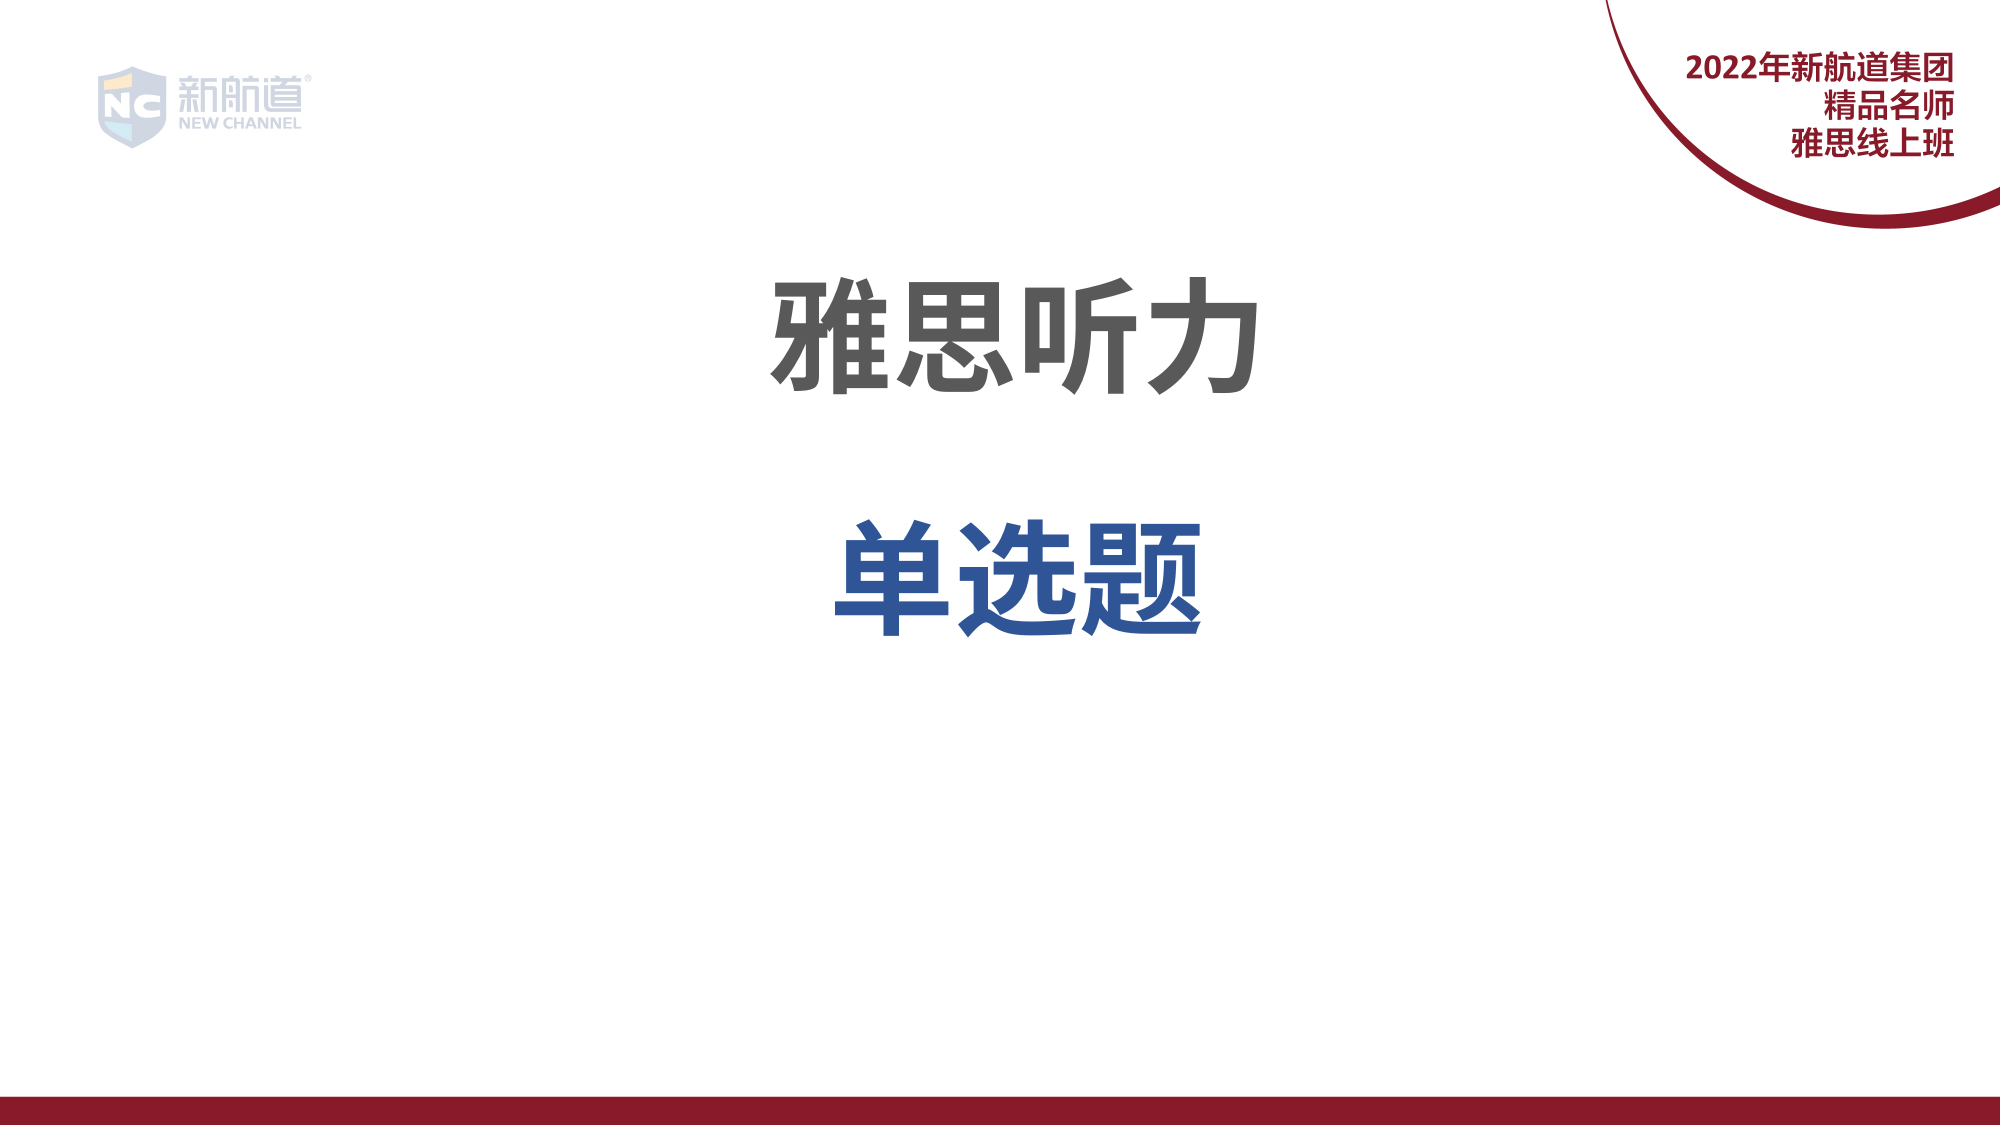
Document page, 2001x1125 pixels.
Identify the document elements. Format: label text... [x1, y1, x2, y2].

text_box 单选题 [814, 493, 1220, 659]
text_box 雅思听力 [623, 250, 1411, 416]
picture [0, 0, 2000, 1125]
